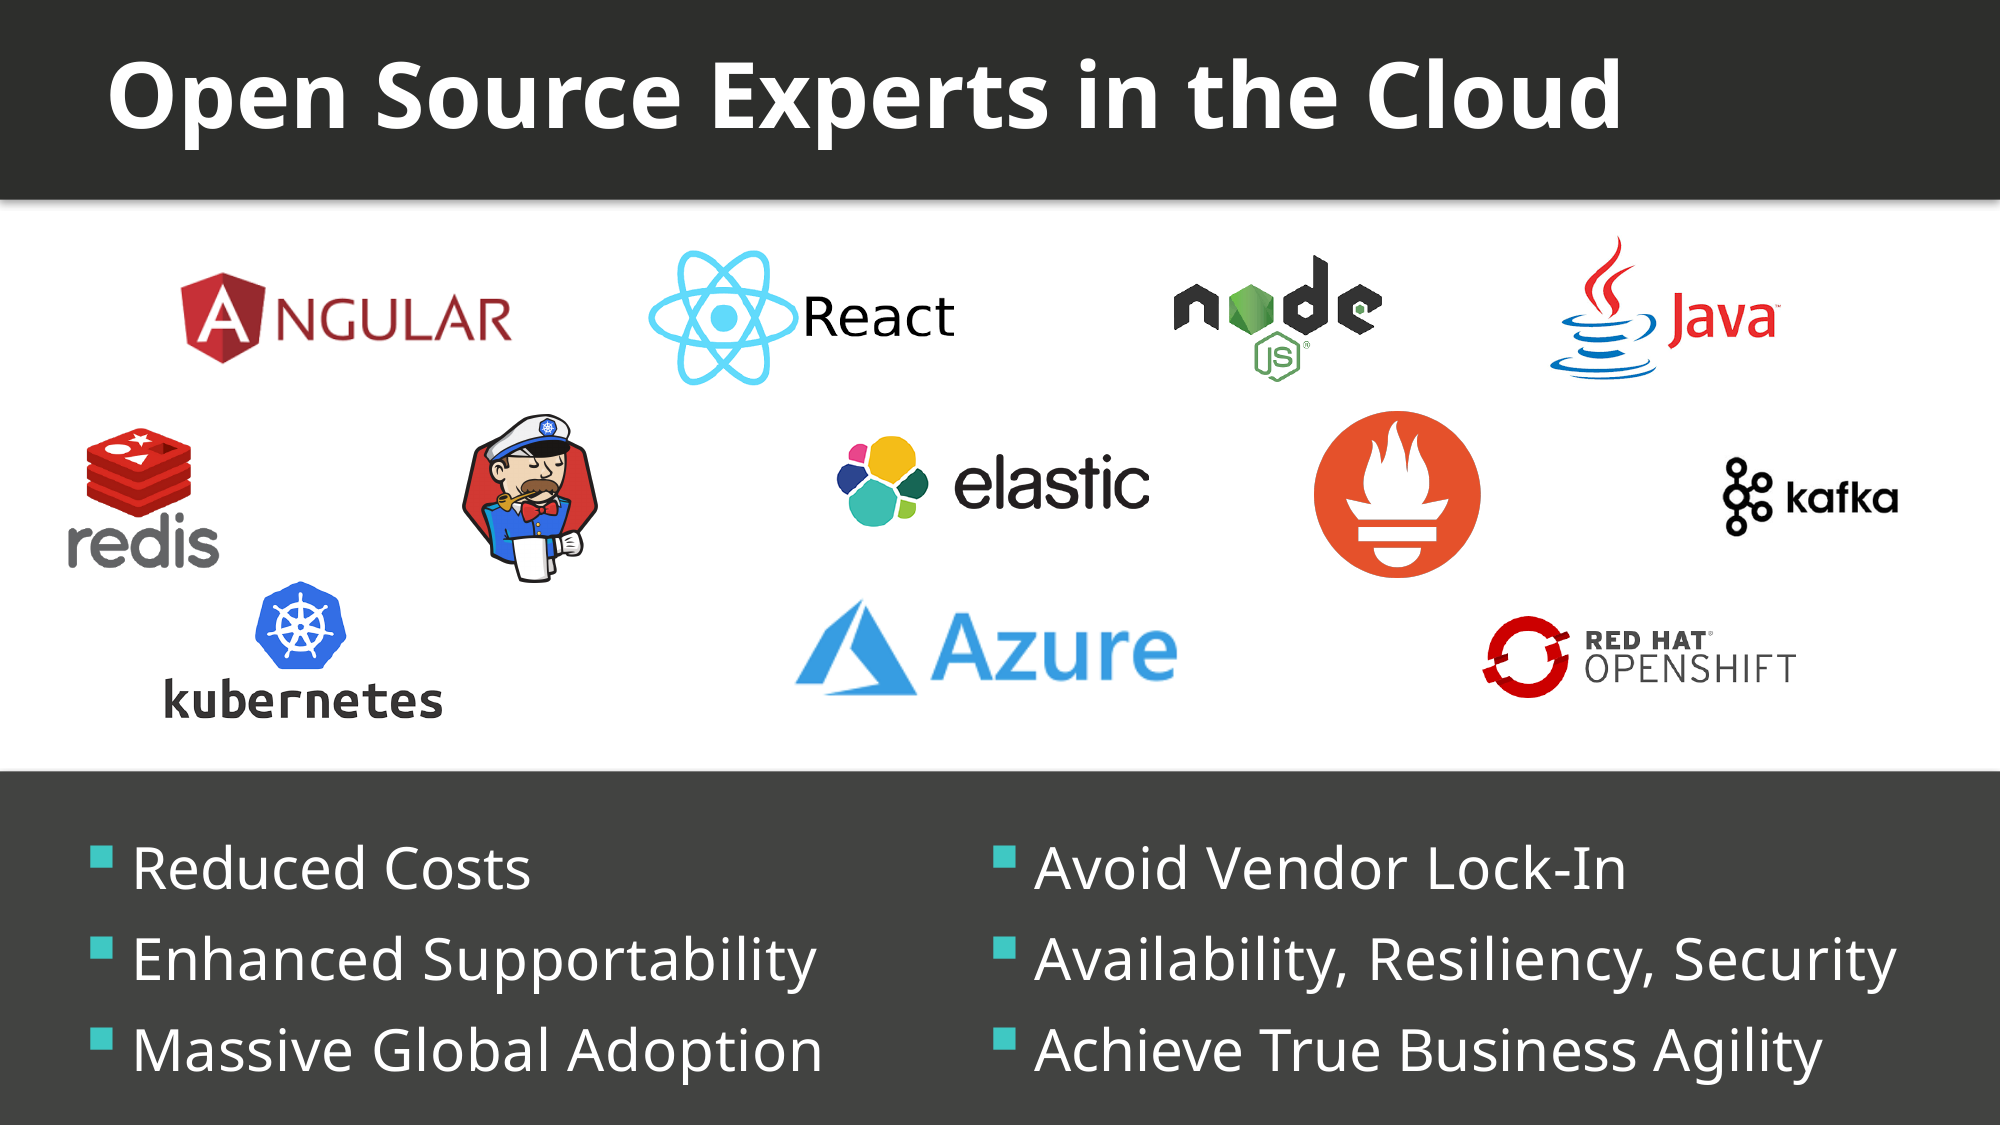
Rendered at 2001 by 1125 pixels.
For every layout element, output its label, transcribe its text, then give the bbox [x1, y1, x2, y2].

text_box Reduced Costs Enhanced Supportability Massive Global Adoption [60, 802, 905, 979]
picture [763, 595, 1209, 706]
picture [1482, 616, 1796, 698]
picture [1526, 228, 1910, 597]
picture [46, 415, 442, 720]
text_box Open Source Experts in the Cloud [91, 0, 1791, 198]
text_box [0, 771, 2000, 1125]
text_box [0, 0, 2000, 200]
text_box Avoid Vendor Lock-In Availability, Resiliency, Security Achieve True Business Agility [963, 802, 2000, 979]
picture [1313, 410, 1483, 578]
picture [461, 414, 599, 583]
picture [1174, 254, 1382, 382]
picture [637, 246, 1151, 578]
picture [166, 269, 527, 368]
